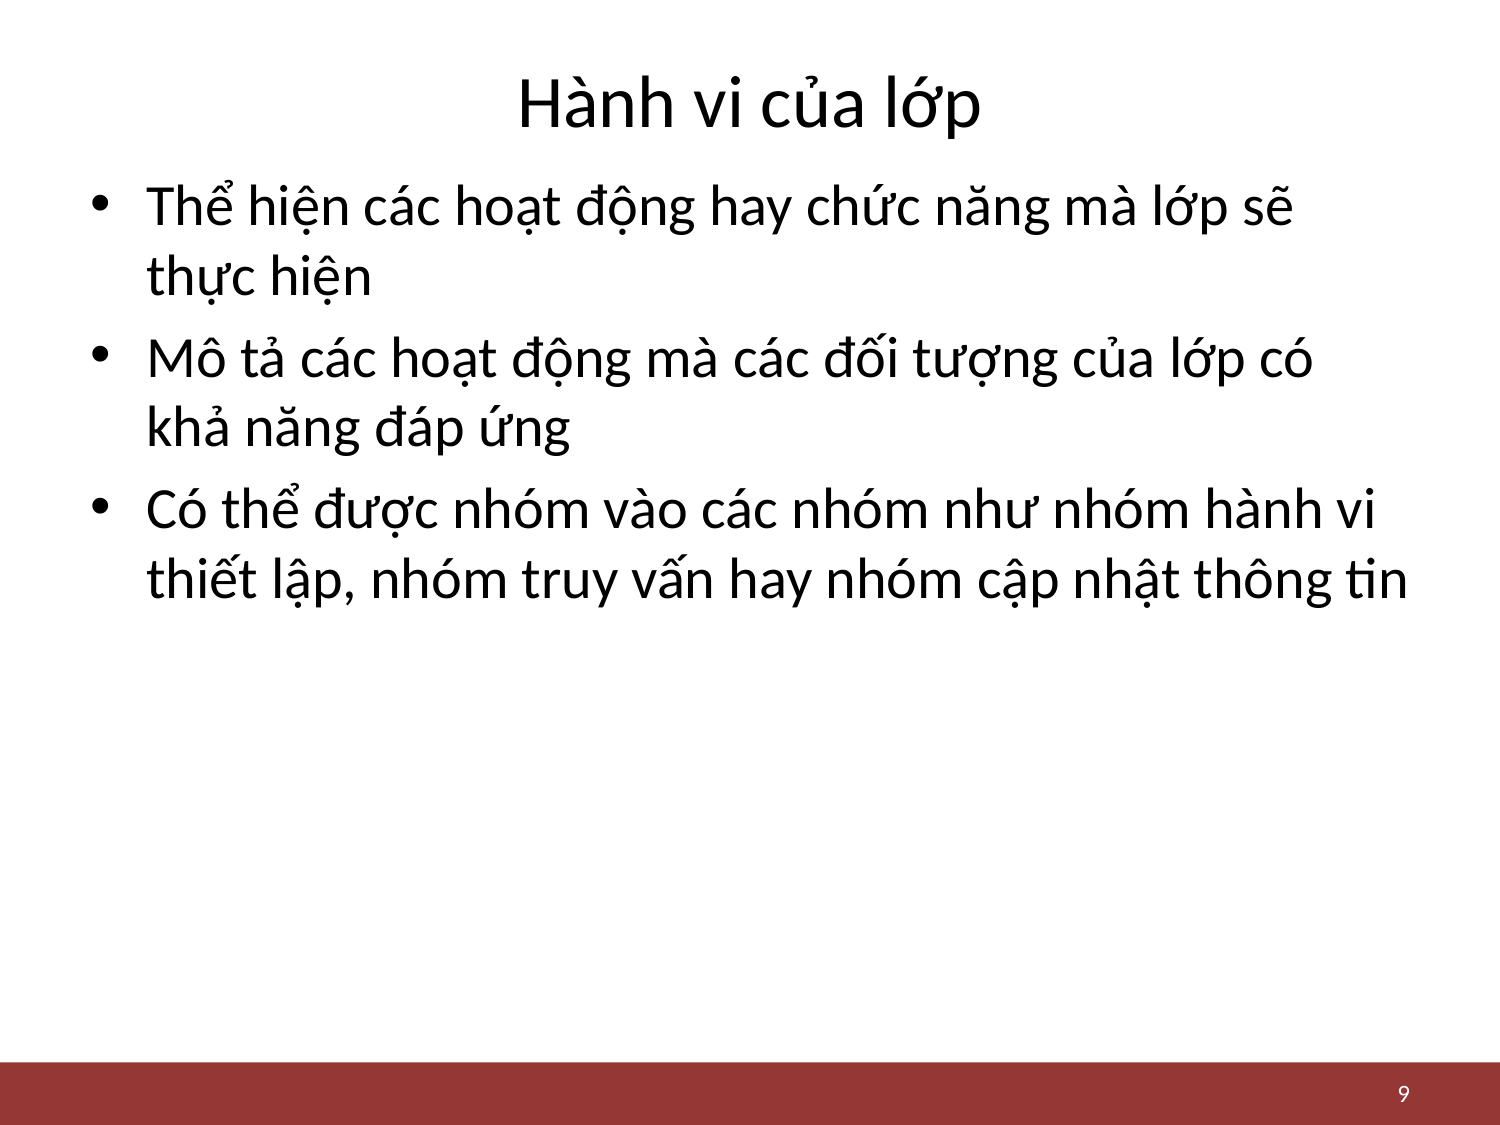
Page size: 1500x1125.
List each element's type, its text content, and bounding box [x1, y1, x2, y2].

list Thể hiện các hoạt động hay chức năng mà lớp sẽ thực hiện Mô tả các hoạt động mà các đối tượng của lớp có khả năng đáp ứng Có thể được nhóm vào các nhóm như nhóm hành vi thiết lập, nhóm truy vấn hay nhóm cập nhật thông tin [75, 159, 1425, 1005]
slide_number 9 [1074, 1072, 1425, 1113]
title Hành vi của lớp [75, 45, 1425, 150]
